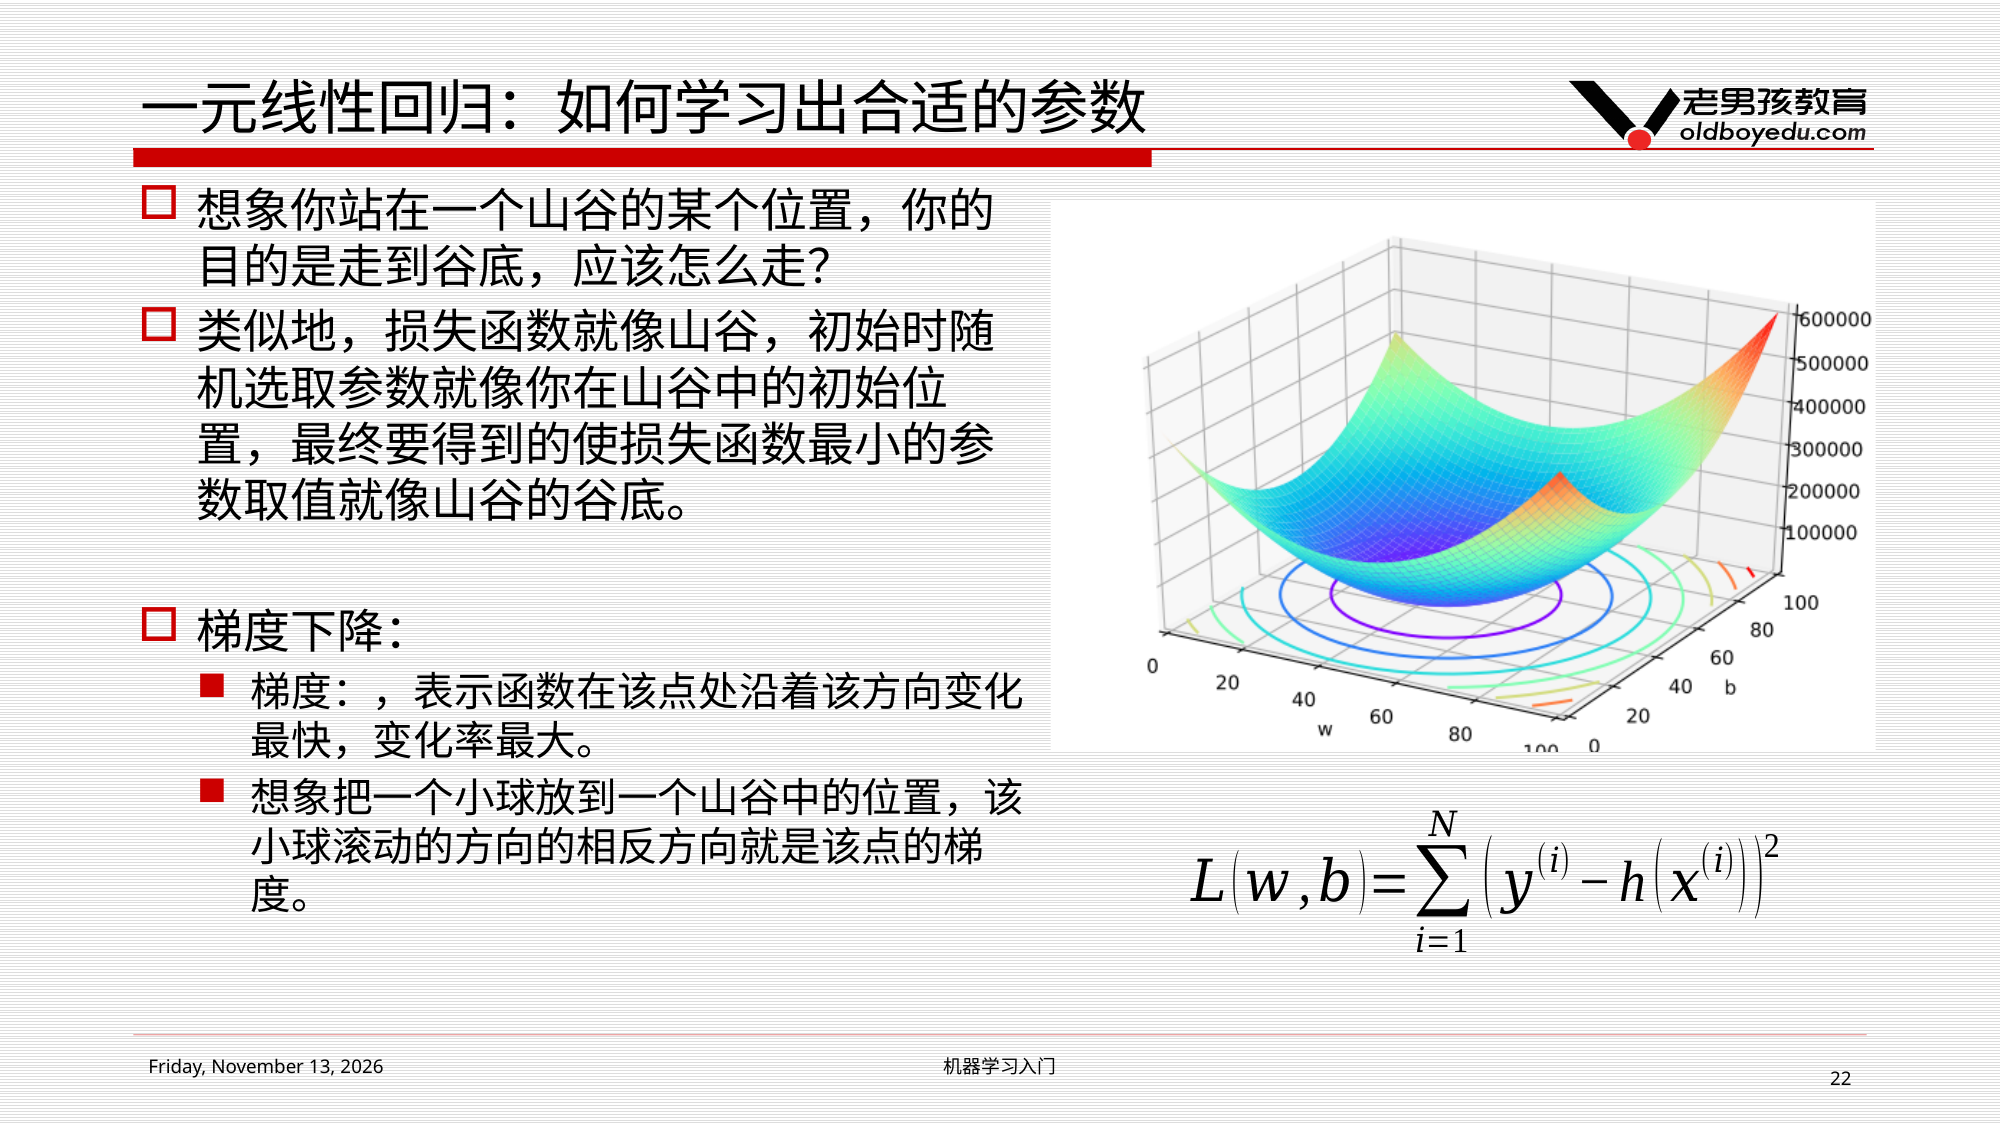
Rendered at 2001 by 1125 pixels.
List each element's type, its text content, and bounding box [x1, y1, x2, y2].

title 一元线性回归：如何学习出合适的参数 [125, 50, 1876, 149]
slide_number 22 [1433, 1058, 1867, 1103]
picture [1050, 201, 1876, 752]
footer 机器学习入门 [683, 1046, 1317, 1103]
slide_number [133, 1046, 567, 1103]
